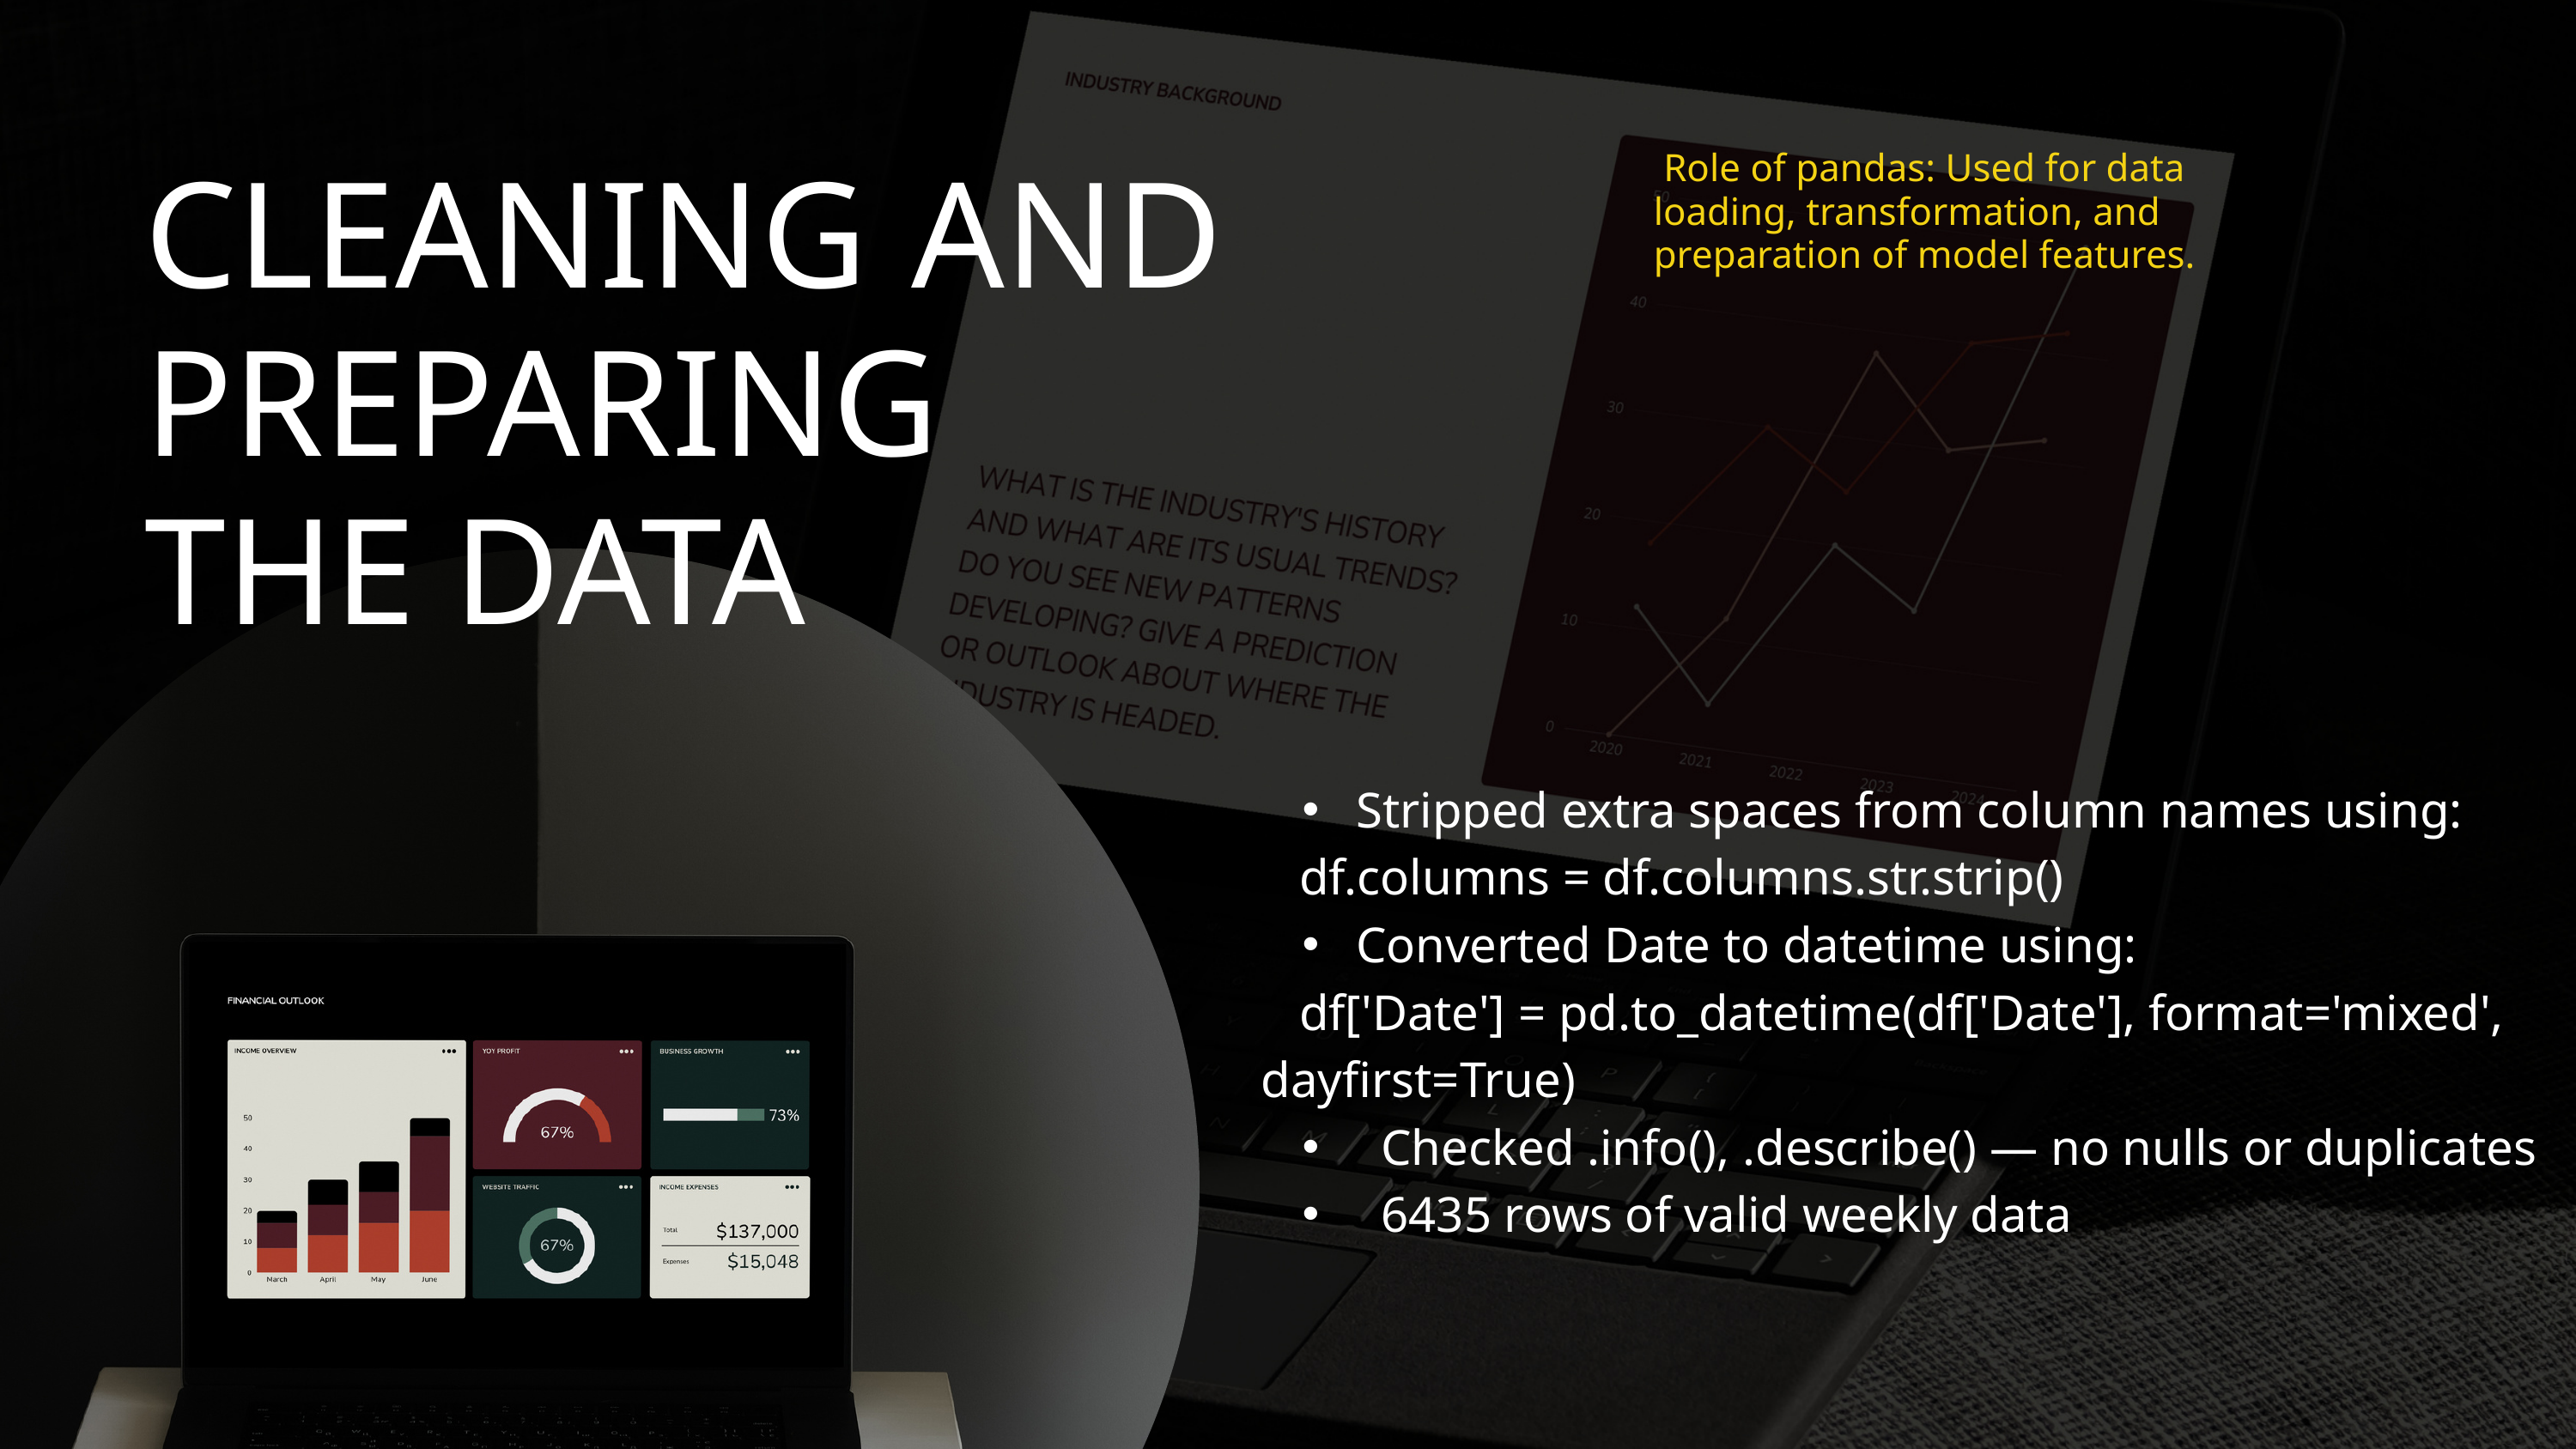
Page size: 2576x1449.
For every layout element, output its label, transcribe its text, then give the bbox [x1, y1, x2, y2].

text_box Role of pandas: Used for data loading, transformation, and preparation of model features. [1653, 146, 2319, 276]
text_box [0, 548, 1200, 1449]
text_box [0, 0, 2576, 1449]
text_box CLEANING AND PREPARING THE DATA [144, 149, 1224, 654]
text_box Stripped extra spaces from column names using: df.columns = df.columns.str.strip() Converted Date to datetime using: df['Date'] = pd.to_datetime(df['Date'], format='mixed', dayfirst=True) Checked .info(), .describe() — no nulls or duplicates 6435 rows of valid weekly data [1261, 770, 2572, 1310]
